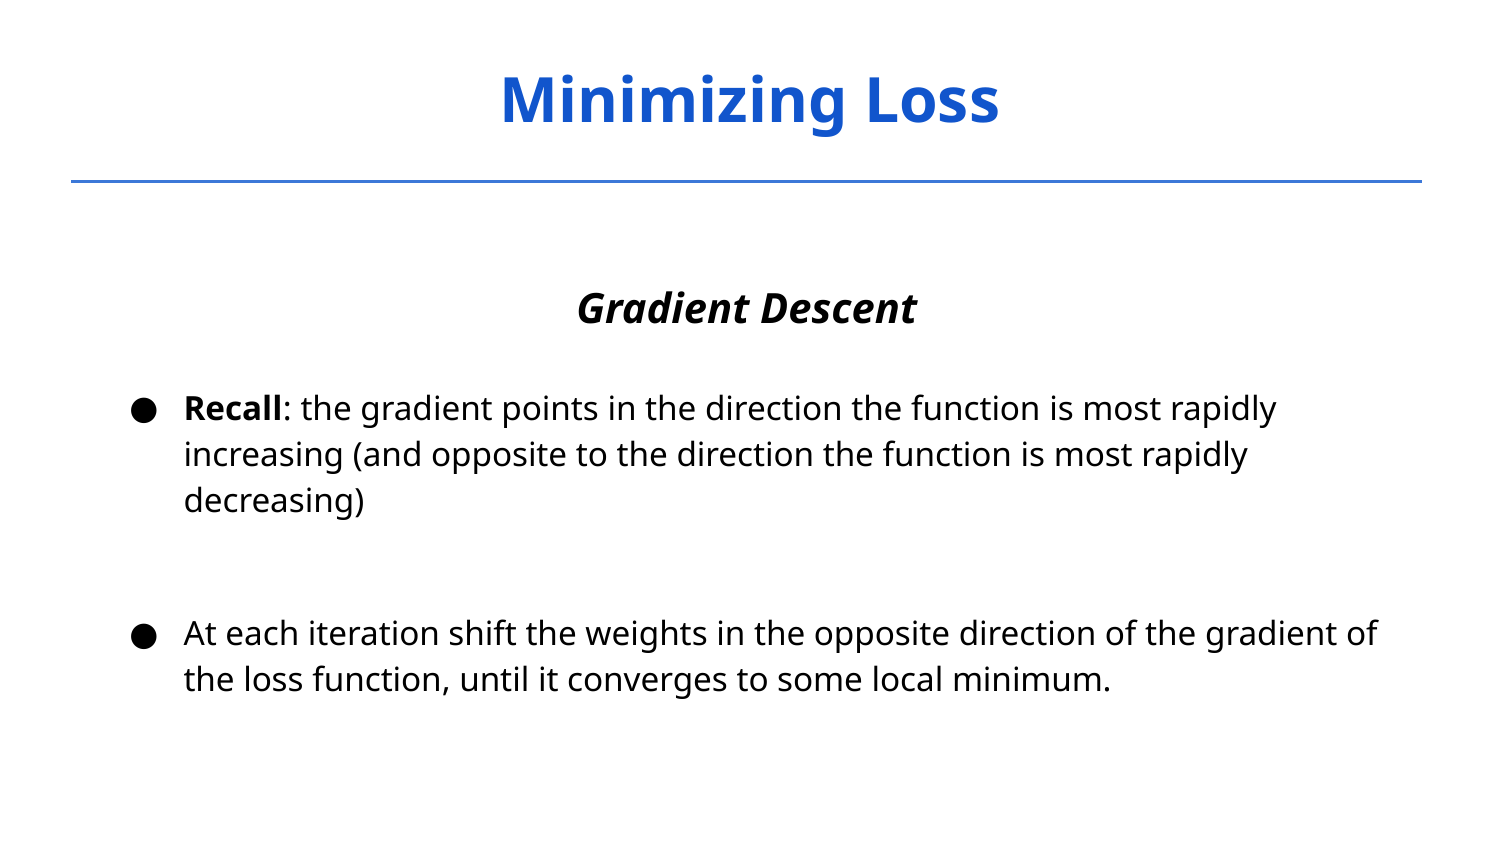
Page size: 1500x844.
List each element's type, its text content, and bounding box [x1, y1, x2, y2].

text_box Minimizing Loss [0, 14, 1500, 182]
text_box Gradient Descent [97, 259, 1396, 347]
text_box Recall: the gradient points in the direction the function is most rapidly increasing (and opposite to the direction the function is most rapidly decreasing) At each iteration shift the weights in the opposite direction of the gradient of the loss function, until it converges to some local minimum. [93, 366, 1407, 831]
